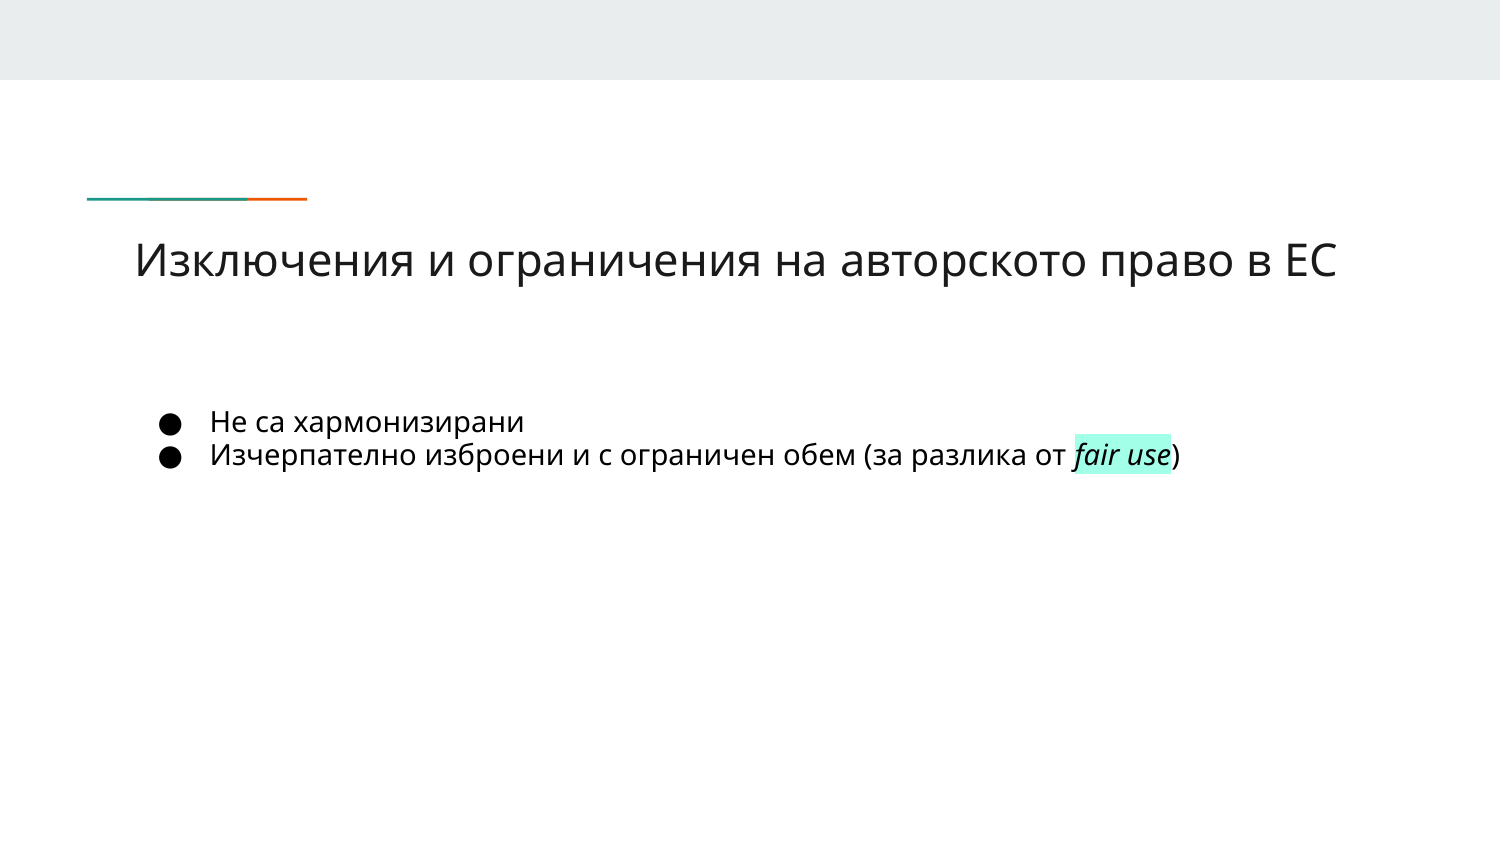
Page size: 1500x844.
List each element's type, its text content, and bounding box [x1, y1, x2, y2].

title Изключения и ограничения на авторското право в ЕС [119, 216, 1381, 305]
list Не са хармонизирани Изчерпателно изброени и с ограничен обем (за разлика от fair use) [119, 390, 1381, 774]
